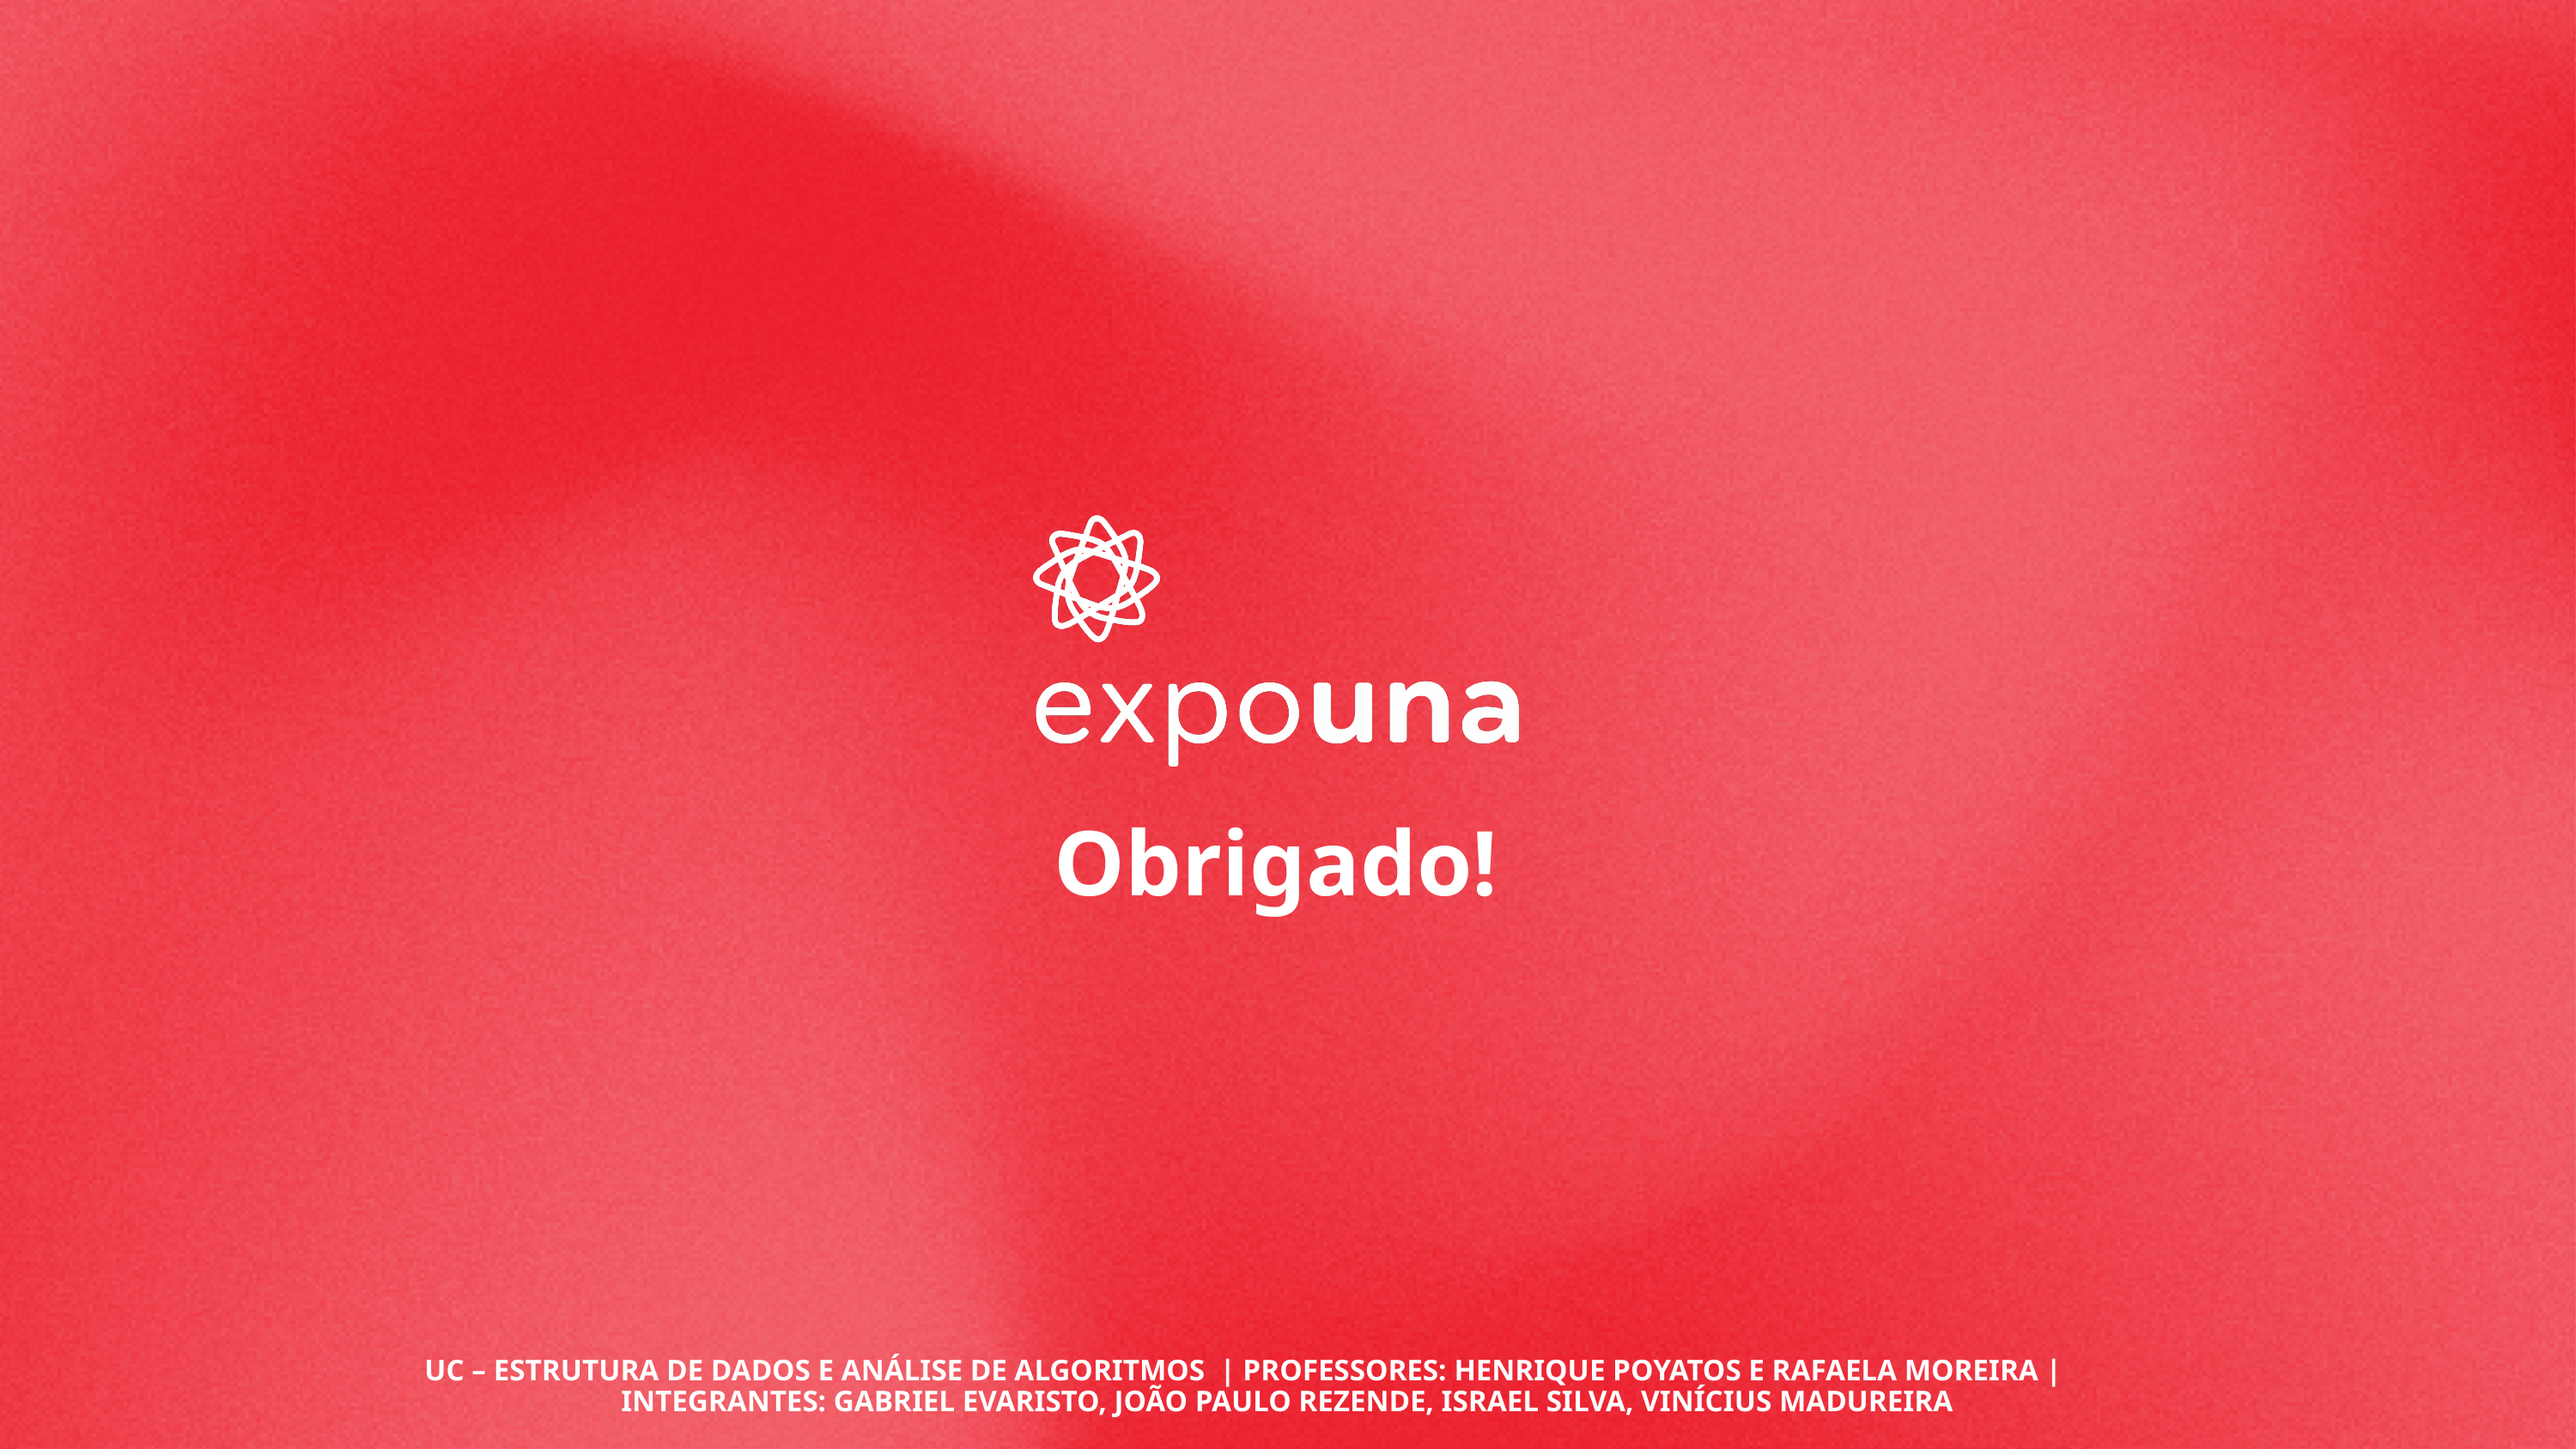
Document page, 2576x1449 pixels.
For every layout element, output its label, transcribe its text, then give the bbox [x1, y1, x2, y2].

text_box Obrigado! [735, 801, 1818, 933]
picture [0, 0, 2576, 1449]
text_box UC – ESTRUTURA DE DADOS E ANÁLISE DE ALGORITMOS | PROFESSORES: HENRIQUE POYATOS E RAFAELA MOREIRA | INTEGRANTES: GABRIEL EVARISTO, JOÃO PAULO REZENDE, ISRAEL SILVA, VINÍCIUS MADUREIRA [404, 1325, 2172, 1449]
